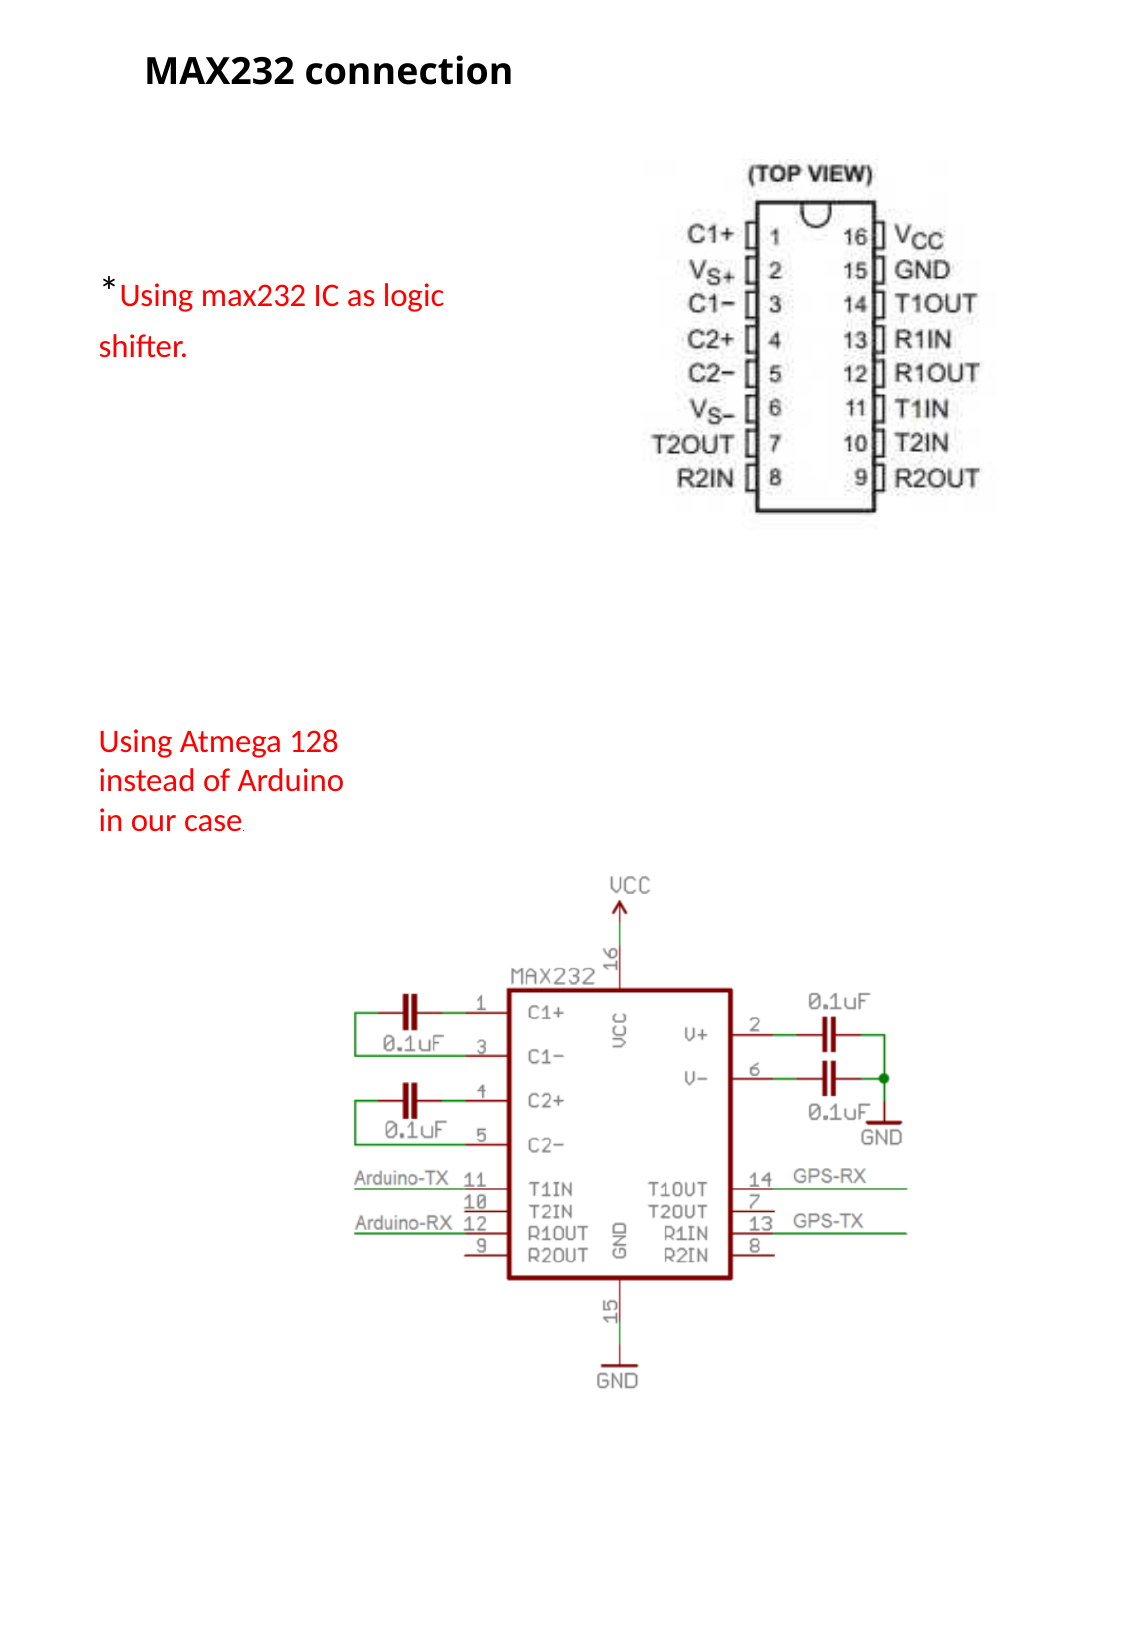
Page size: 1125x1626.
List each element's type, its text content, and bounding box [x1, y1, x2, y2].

text_box *Using max232 IC as logic shifter. [83, 257, 574, 374]
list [317, 846, 1015, 1433]
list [642, 159, 999, 552]
title MAX232 connection [144, 47, 982, 93]
text_box Using Atmega 128 instead of Arduino in our case. [83, 711, 378, 845]
